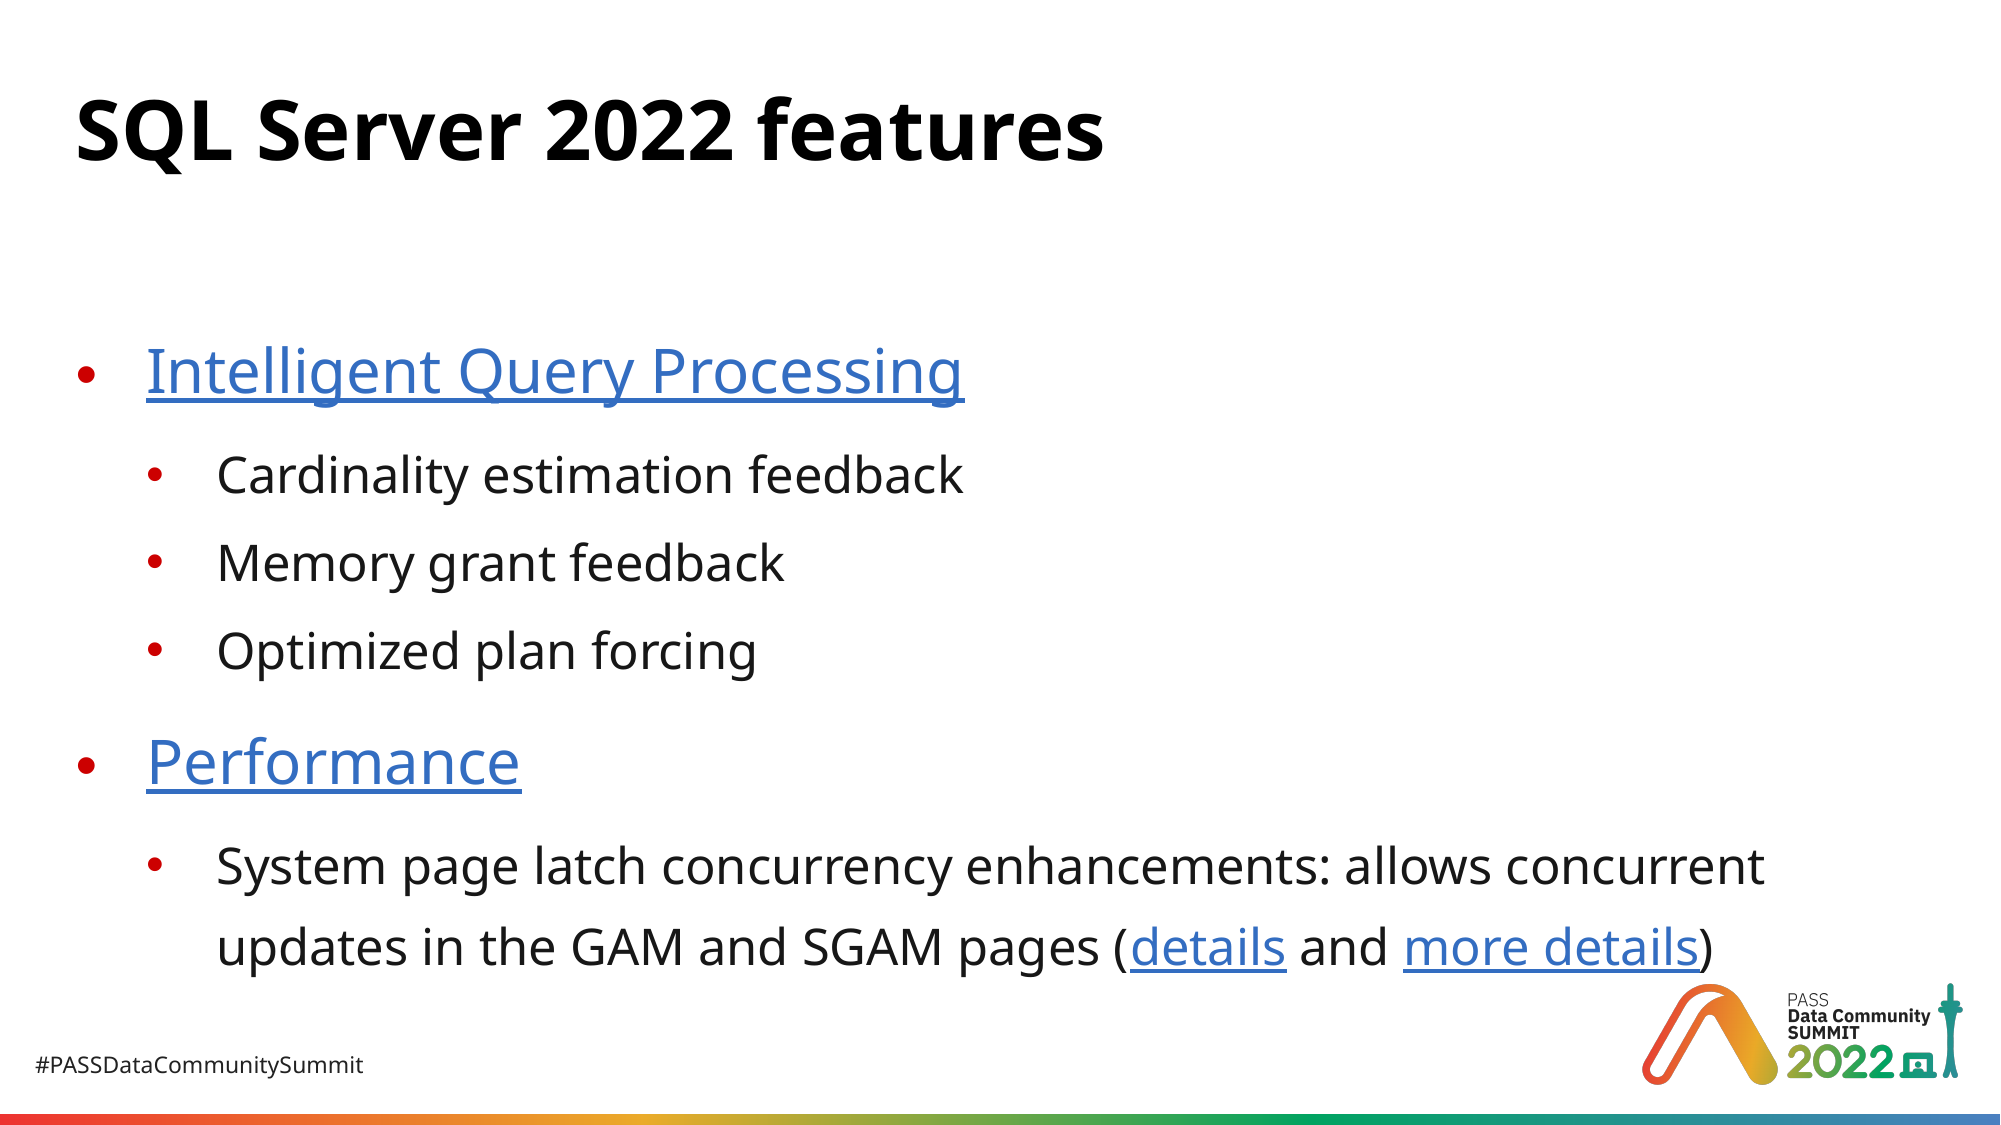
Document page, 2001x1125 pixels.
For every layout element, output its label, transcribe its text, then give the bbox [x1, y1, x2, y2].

picture [1642, 983, 1963, 1085]
list Intelligent Query Processing Cardinality estimation feedback Memory grant feedback Optimized plan forcing Performance System page latch concurrency enhancements: allows concurrent updates in the GAM and SGAM pages (details and more details) [60, 299, 1786, 1014]
title SQL Server 2022 features [60, 80, 1606, 299]
picture [0, 1114, 2000, 1125]
